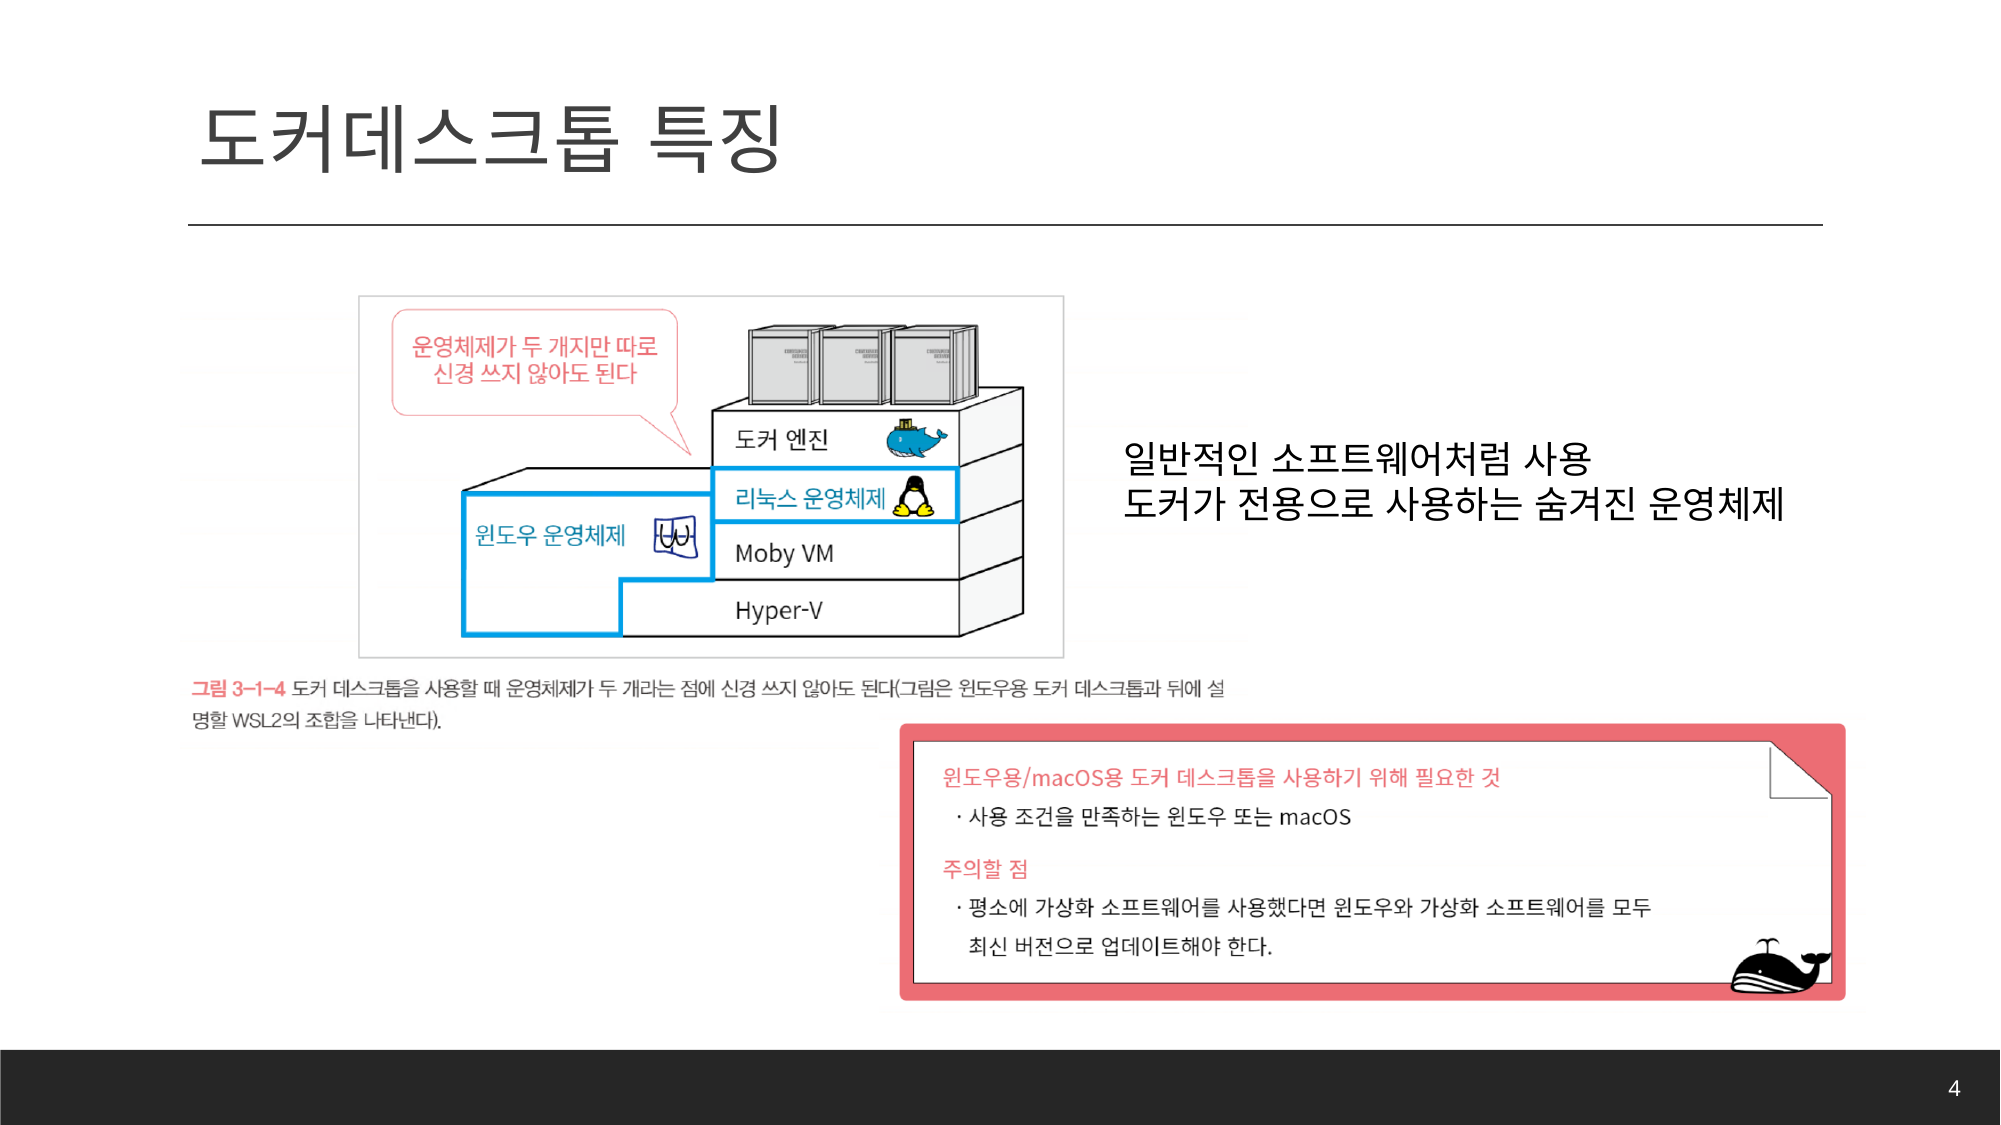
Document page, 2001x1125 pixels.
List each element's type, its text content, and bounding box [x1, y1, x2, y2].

text_box 일반적인 소프트웨어처럼 사용 도커가 전용으로 사용하는 숨겨진 운영체제 [1257, 428, 1891, 534]
slide_number 4 [1850, 1057, 1979, 1118]
picture [179, 273, 1866, 1017]
title 도커데스크톱 특징 [180, 47, 1831, 198]
